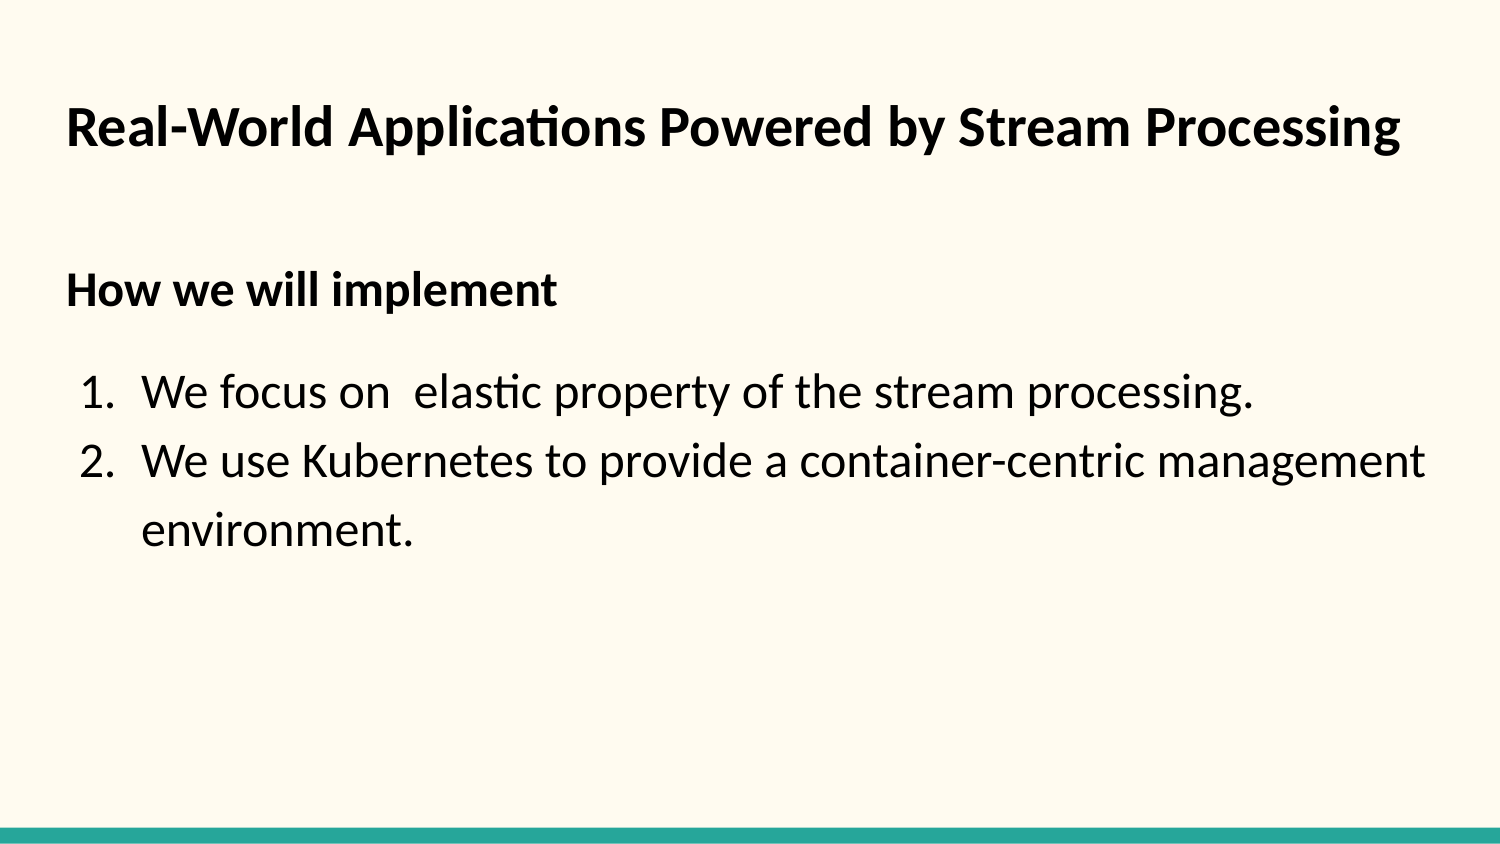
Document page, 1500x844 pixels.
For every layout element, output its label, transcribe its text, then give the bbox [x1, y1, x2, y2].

title Real-World Applications Powered by Stream Processing [51, 72, 1449, 174]
list How we will implement We focus on elastic property of the stream processing. We use Kubernetes to provide a container-centric management environment. [51, 231, 1449, 790]
